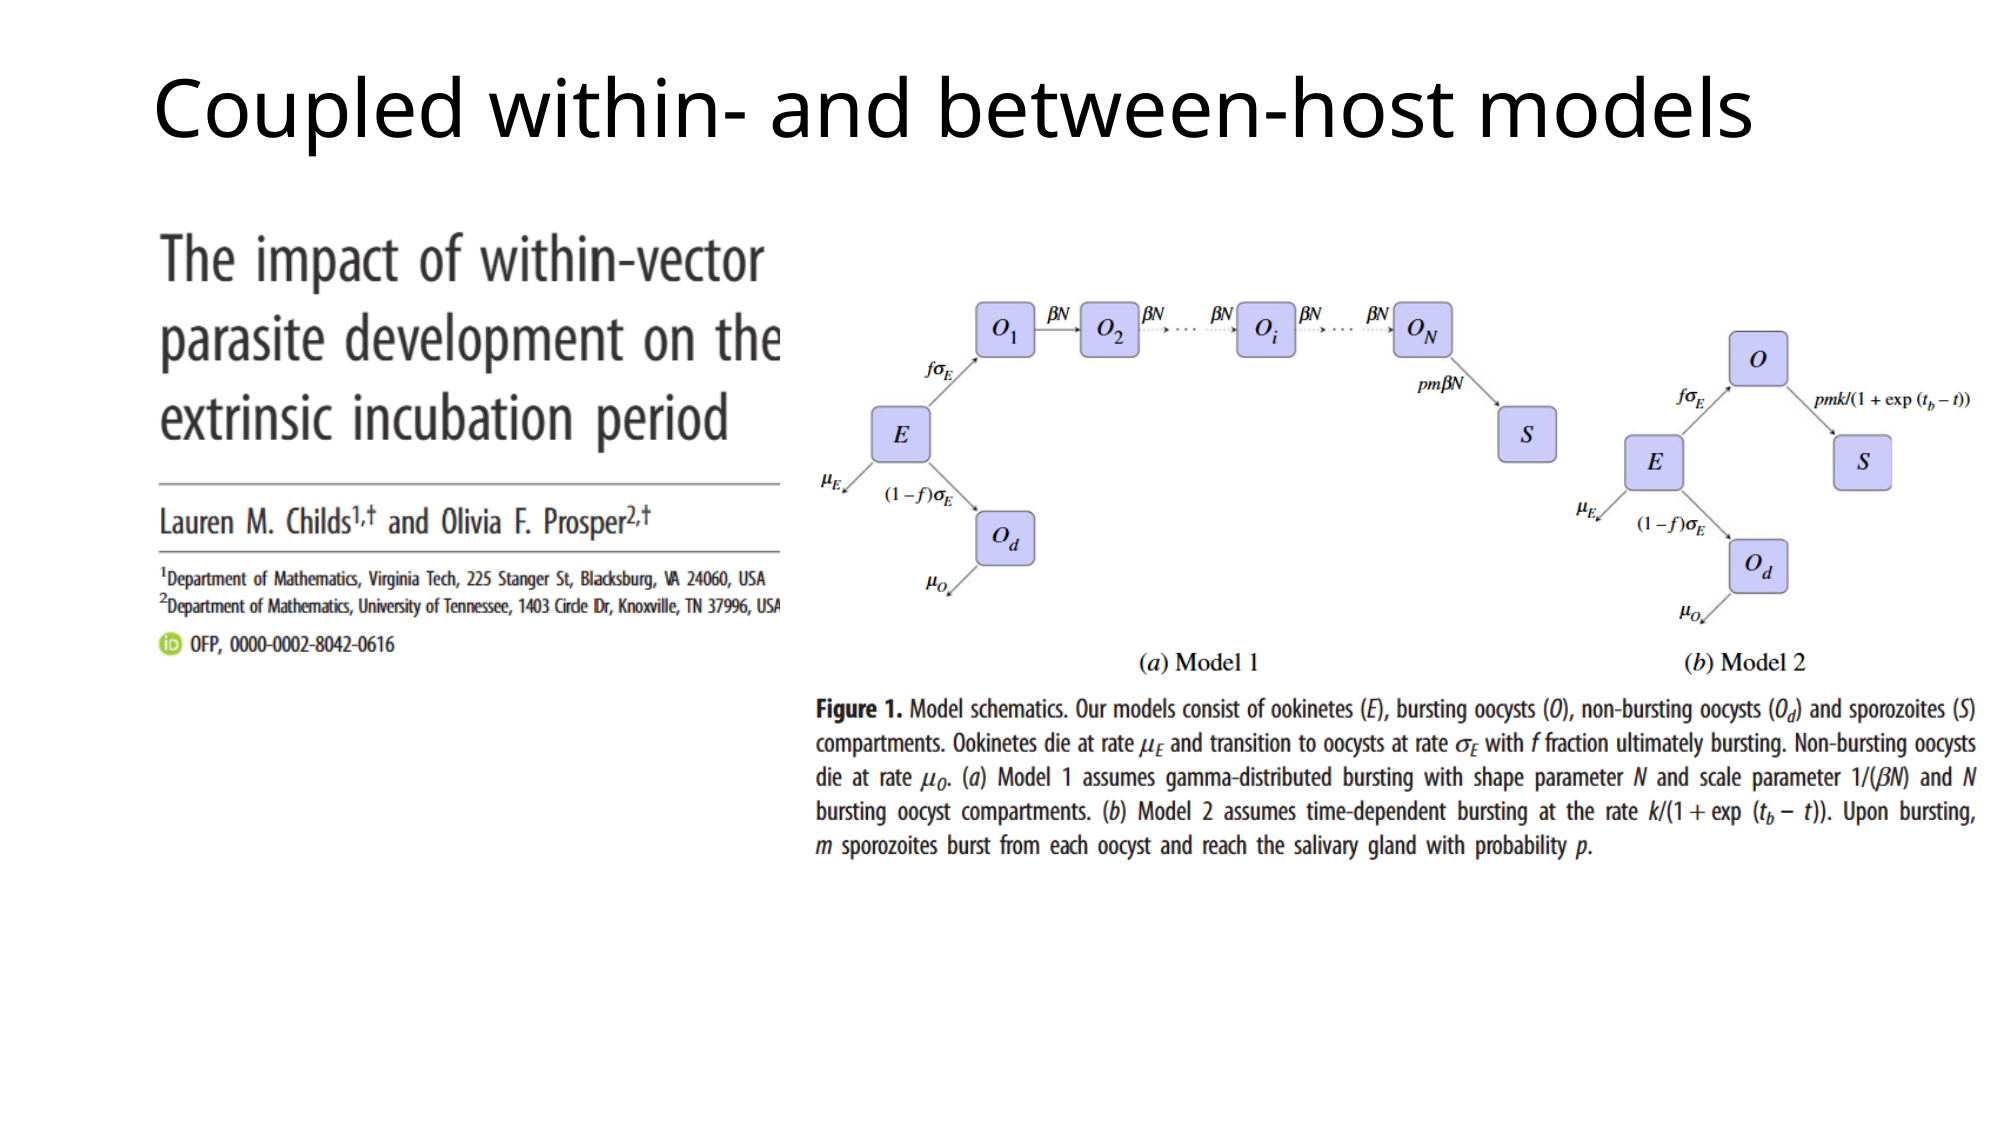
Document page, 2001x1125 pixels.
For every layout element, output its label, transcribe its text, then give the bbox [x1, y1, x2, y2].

title Coupled within- and between-host models [137, 59, 1863, 164]
picture [136, 201, 1990, 881]
